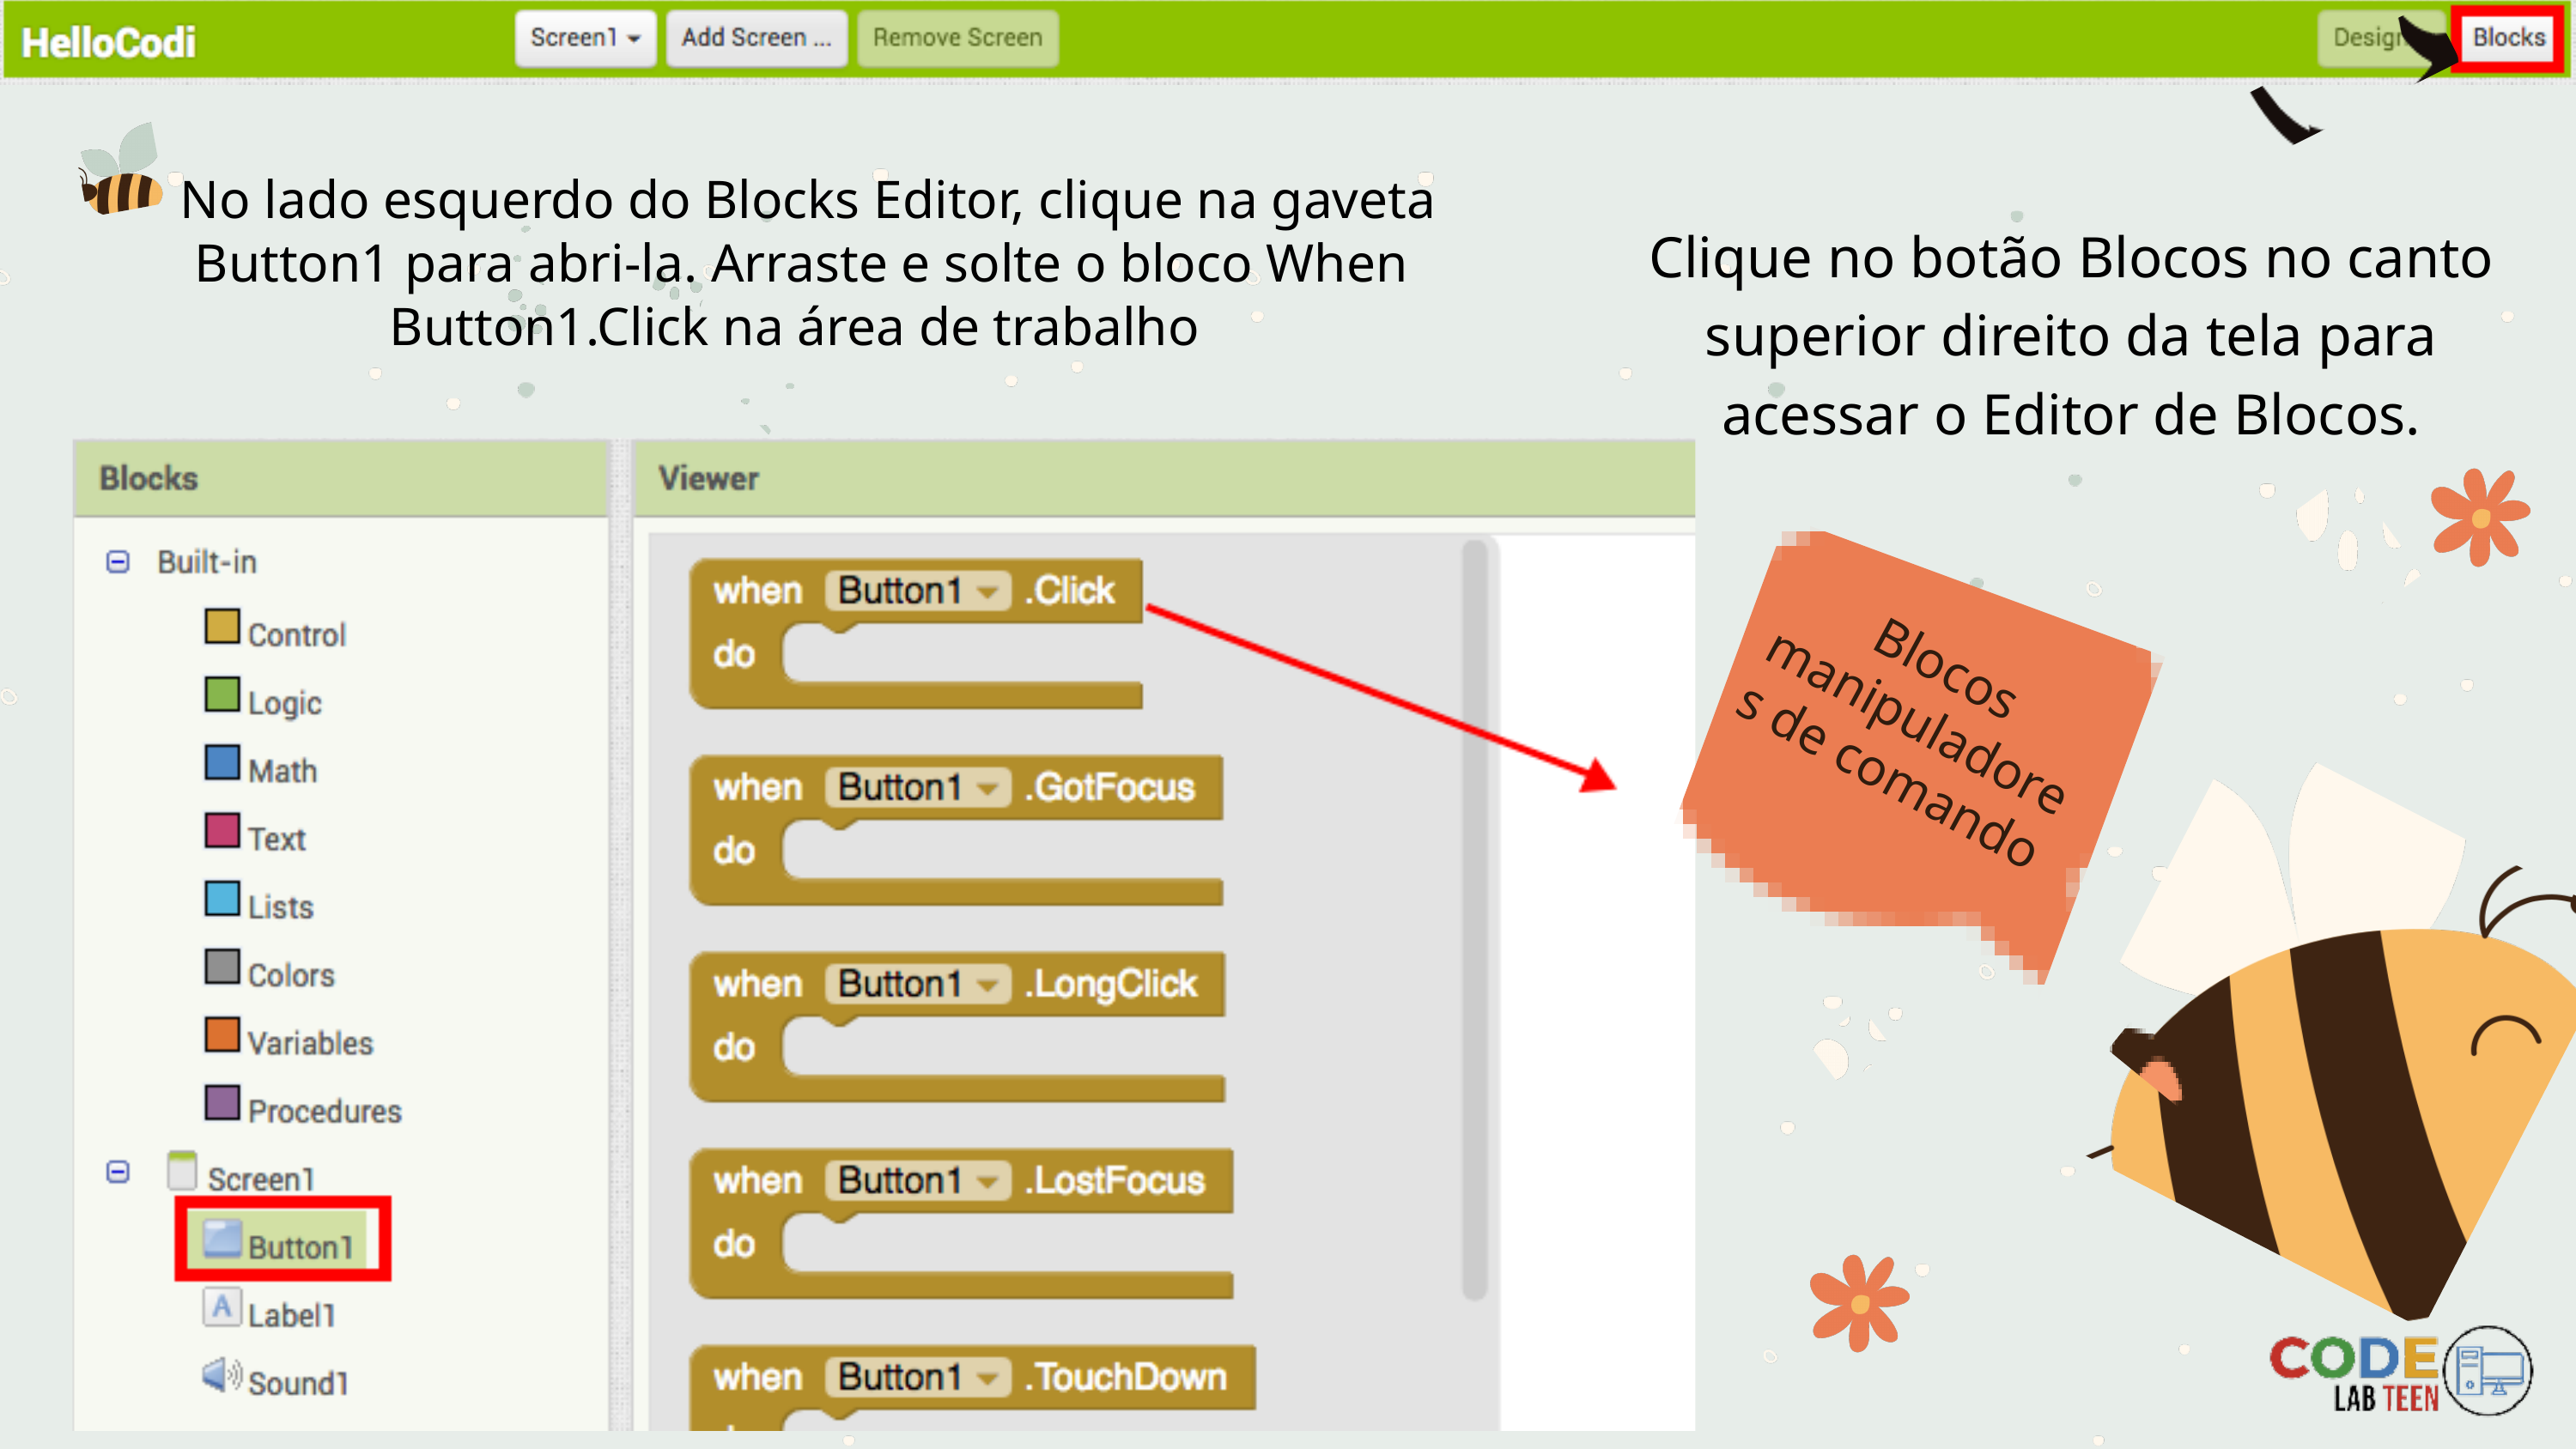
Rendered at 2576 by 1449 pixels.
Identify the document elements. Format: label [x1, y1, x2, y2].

text_box [0, 0, 1327, 1449]
text_box [1327, 0, 2576, 1449]
text_box [1808, 724, 2576, 1329]
